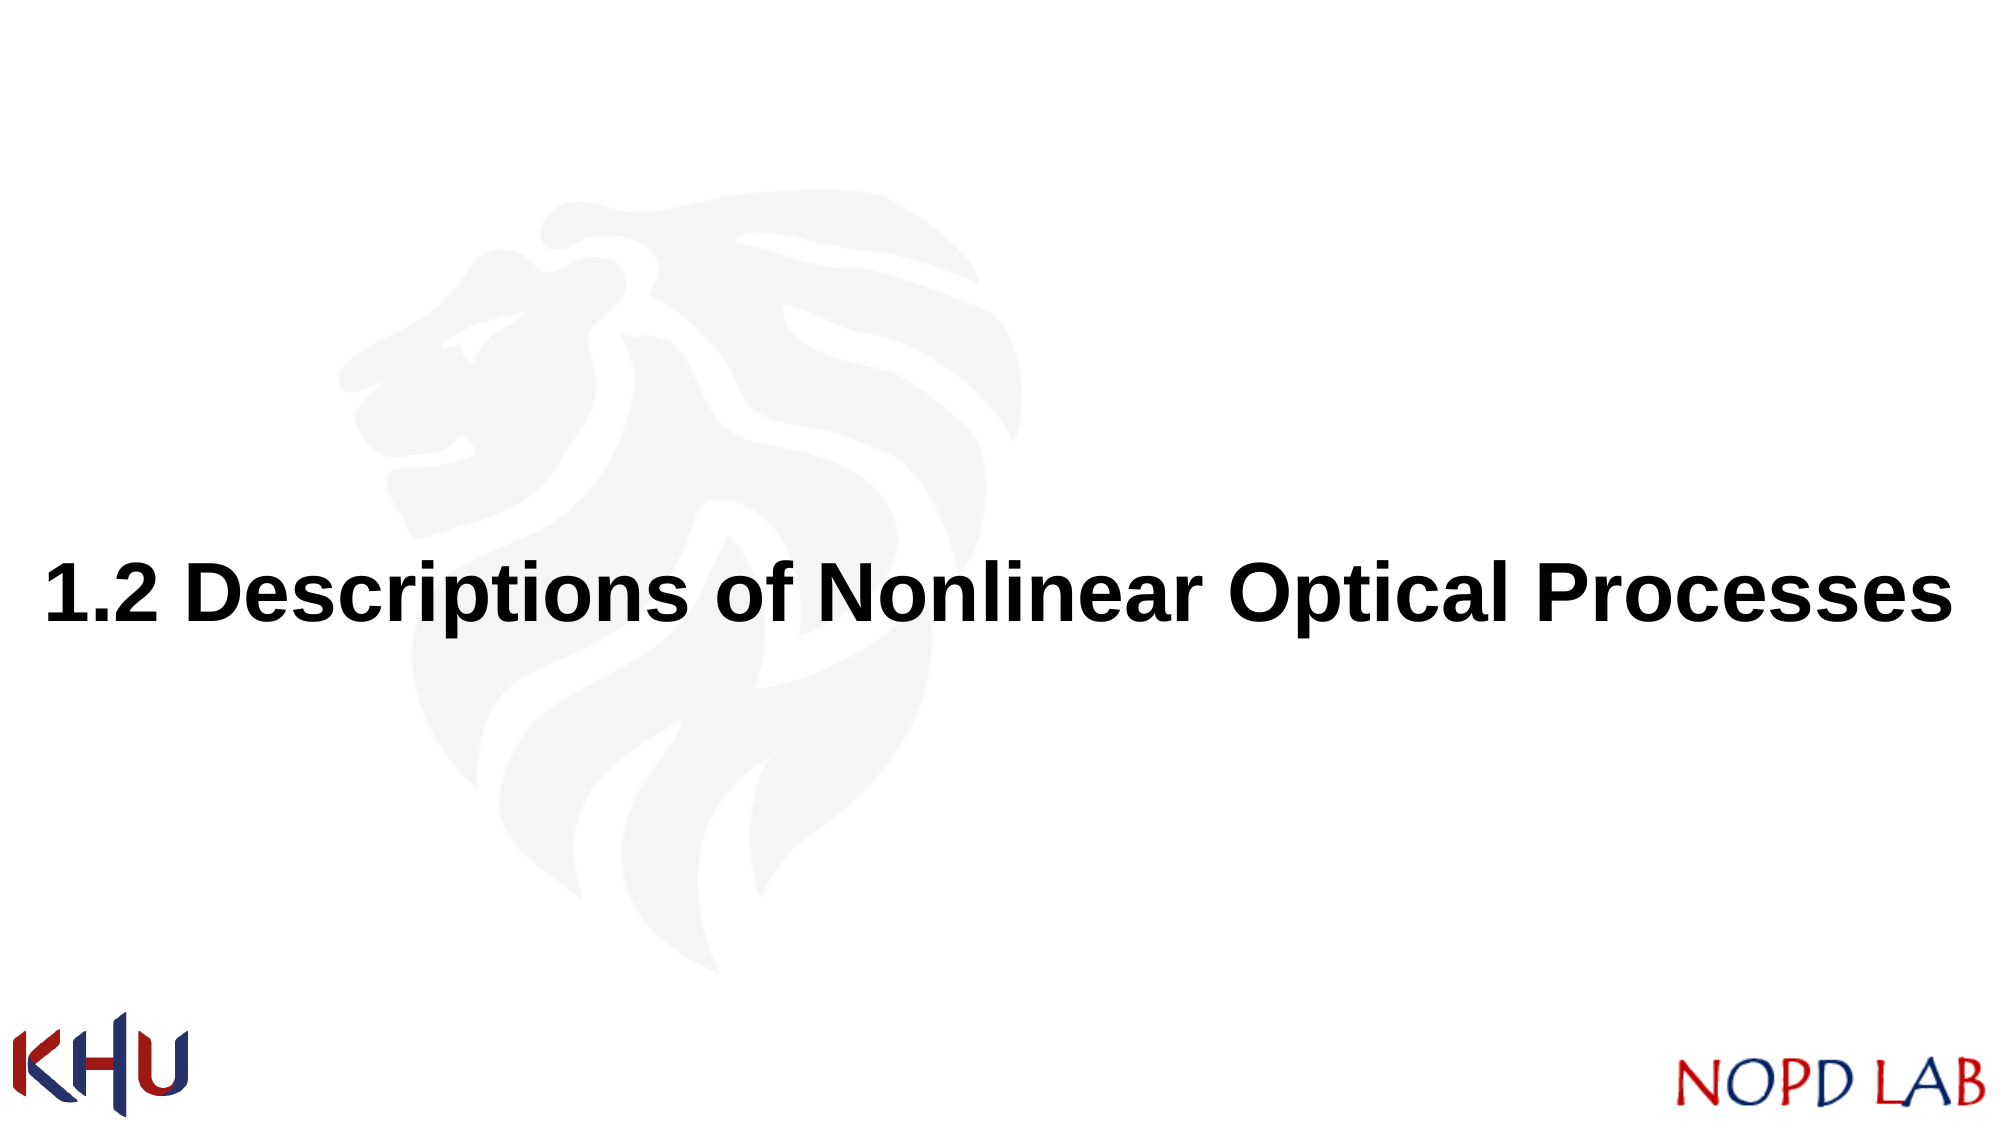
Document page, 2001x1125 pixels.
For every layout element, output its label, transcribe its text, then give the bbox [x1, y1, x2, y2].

picture [13, 1012, 188, 1117]
title 1.2 Descriptions of Nonlinear Optical Processes [0, 412, 2000, 713]
picture [1660, 1032, 1987, 1117]
